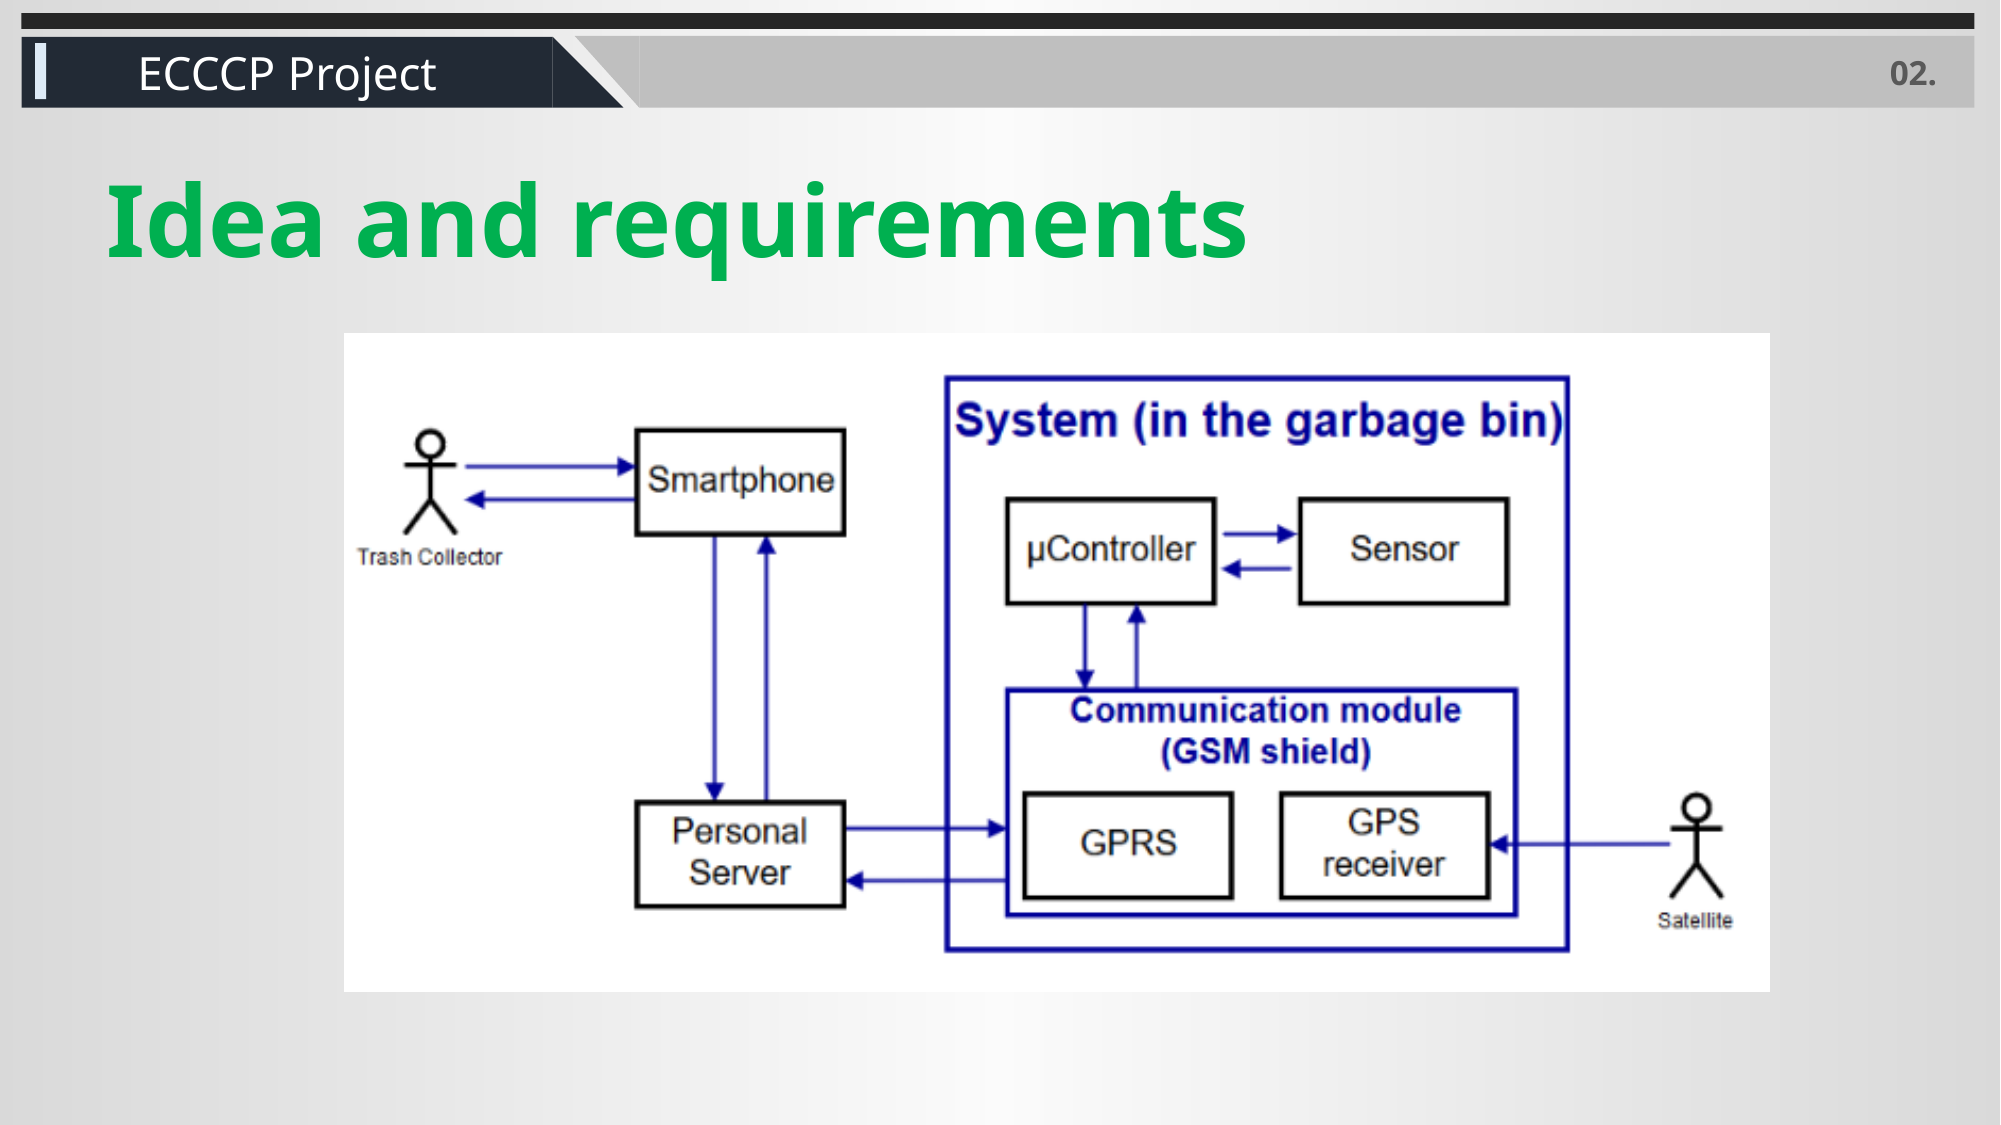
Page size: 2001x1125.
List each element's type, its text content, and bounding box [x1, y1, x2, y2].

picture [344, 333, 1770, 992]
text_box [34, 42, 47, 100]
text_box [574, 35, 1975, 108]
text_box ECCCP Project [21, 36, 551, 109]
text_box [551, 34, 626, 109]
title Idea and requirements [91, 116, 1817, 334]
text_box [20, 12, 1975, 30]
